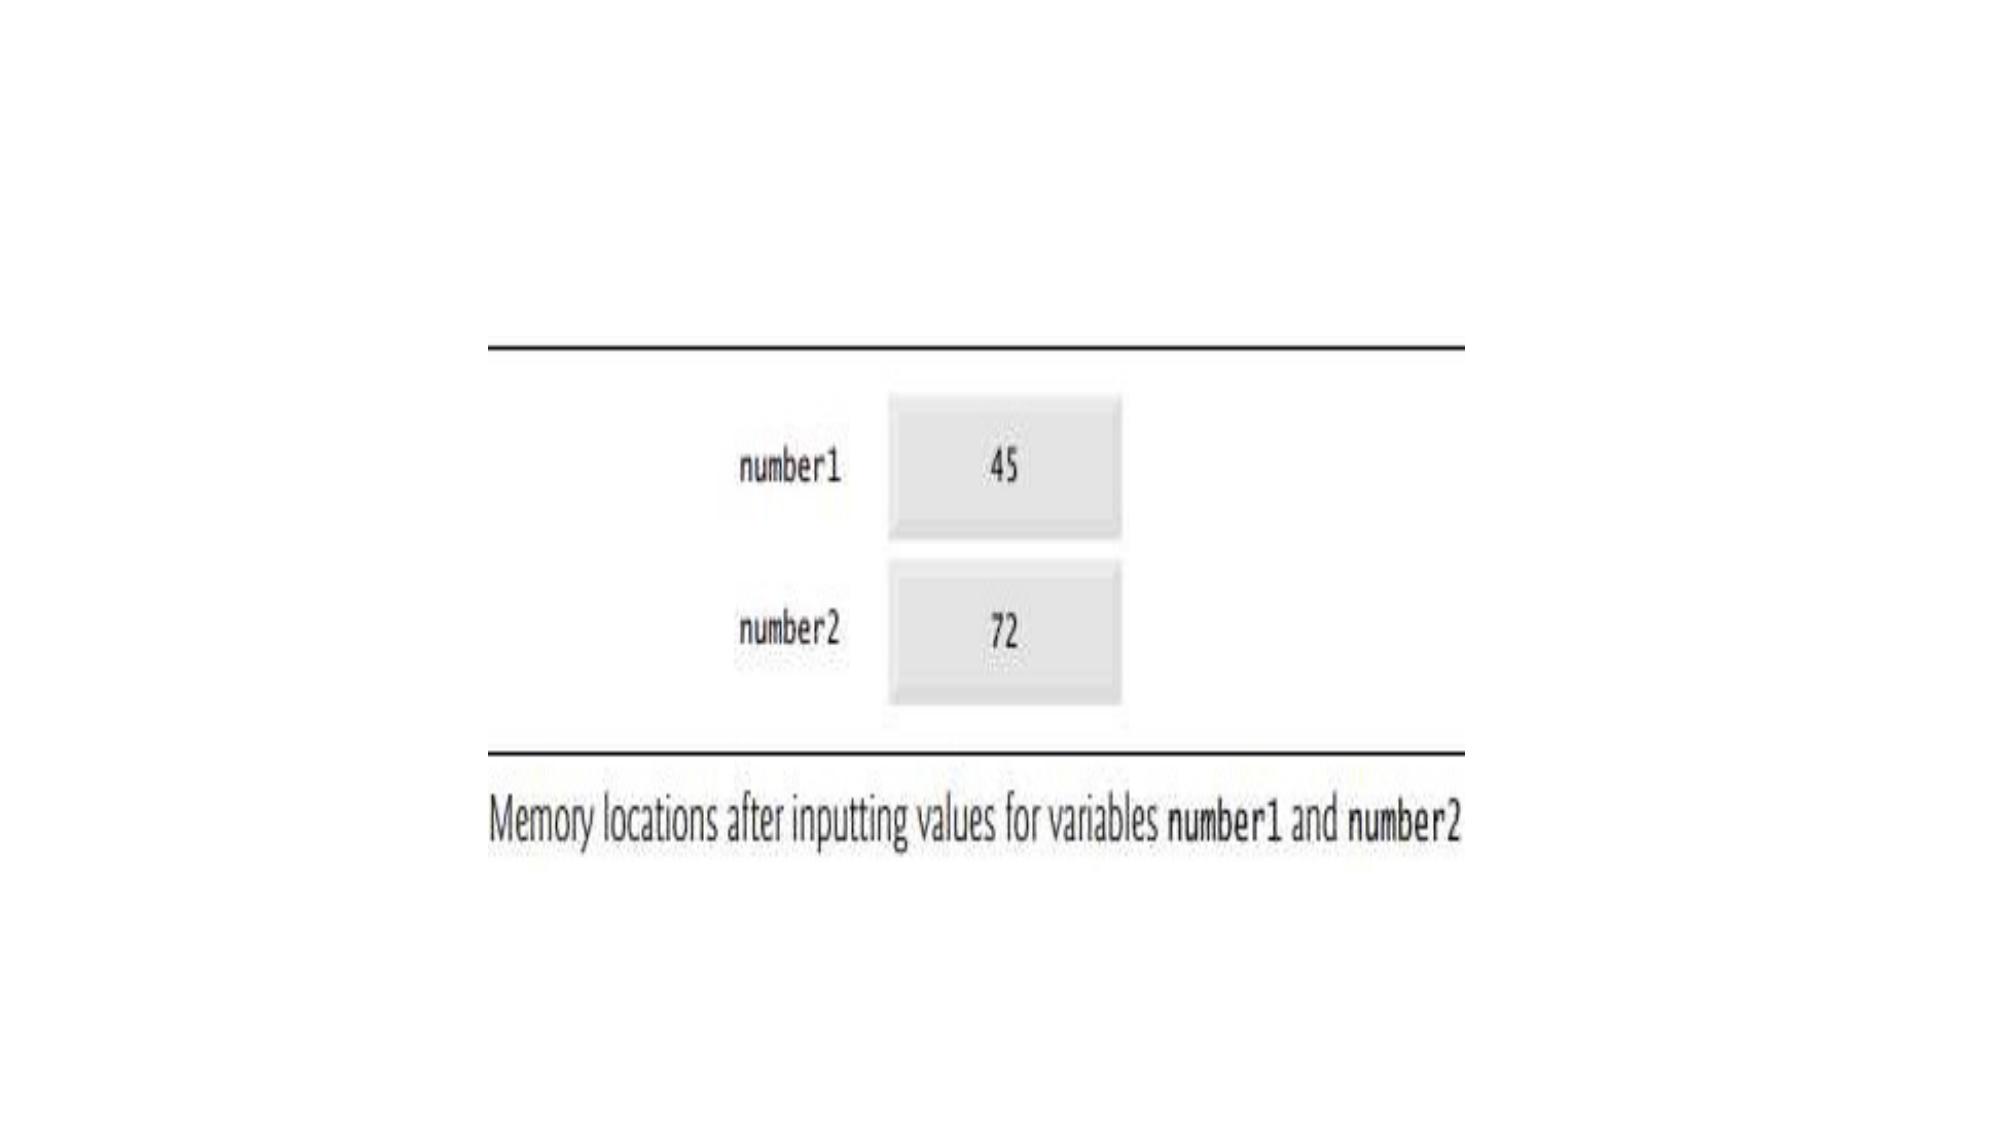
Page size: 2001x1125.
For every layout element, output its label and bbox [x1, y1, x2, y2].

list [488, 336, 1465, 873]
